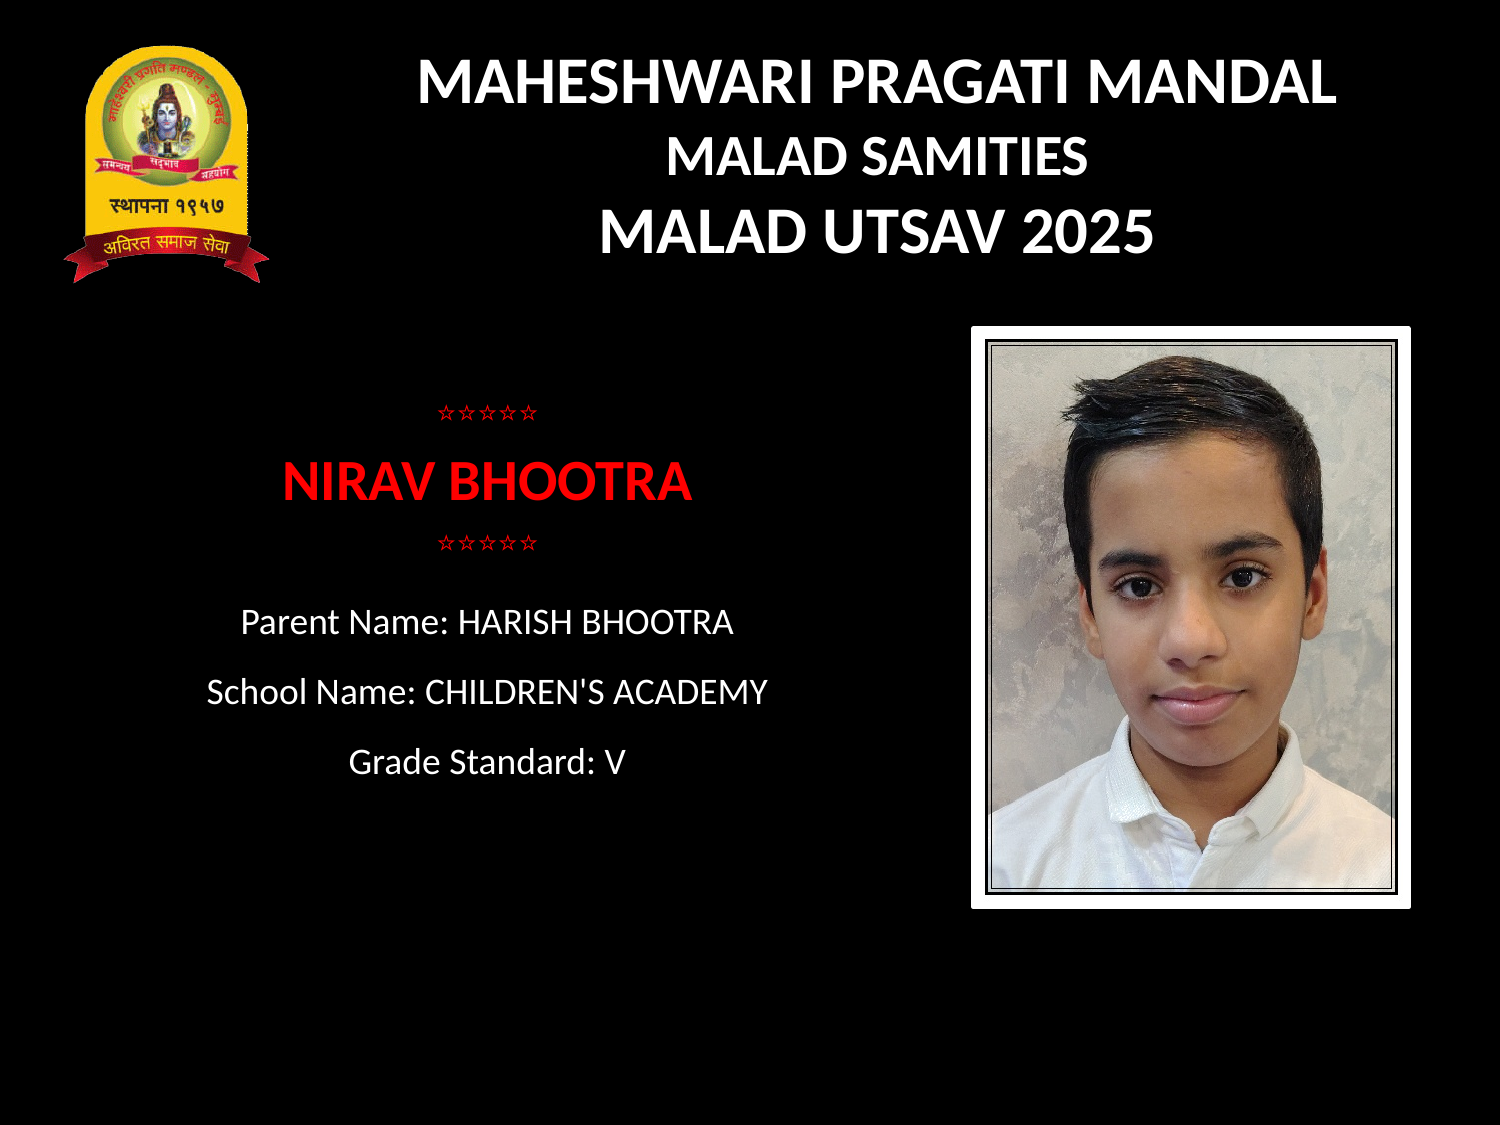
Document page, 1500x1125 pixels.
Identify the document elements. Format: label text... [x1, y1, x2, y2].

picture [974, 329, 1408, 907]
text_box ⭐⭐⭐⭐⭐ NIRAV BHOOTRA ⭐⭐⭐⭐⭐ Parent Name: HARISH BHOOTRA School Name: CHILDREN'S ACADEMY Grade Standard: V [74, 386, 900, 790]
picture [29, 29, 297, 301]
text_box MAHESHWARI PRAGATI MANDAL MALAD SAMITIES MALAD UTSAV 2025 [401, 29, 1354, 275]
